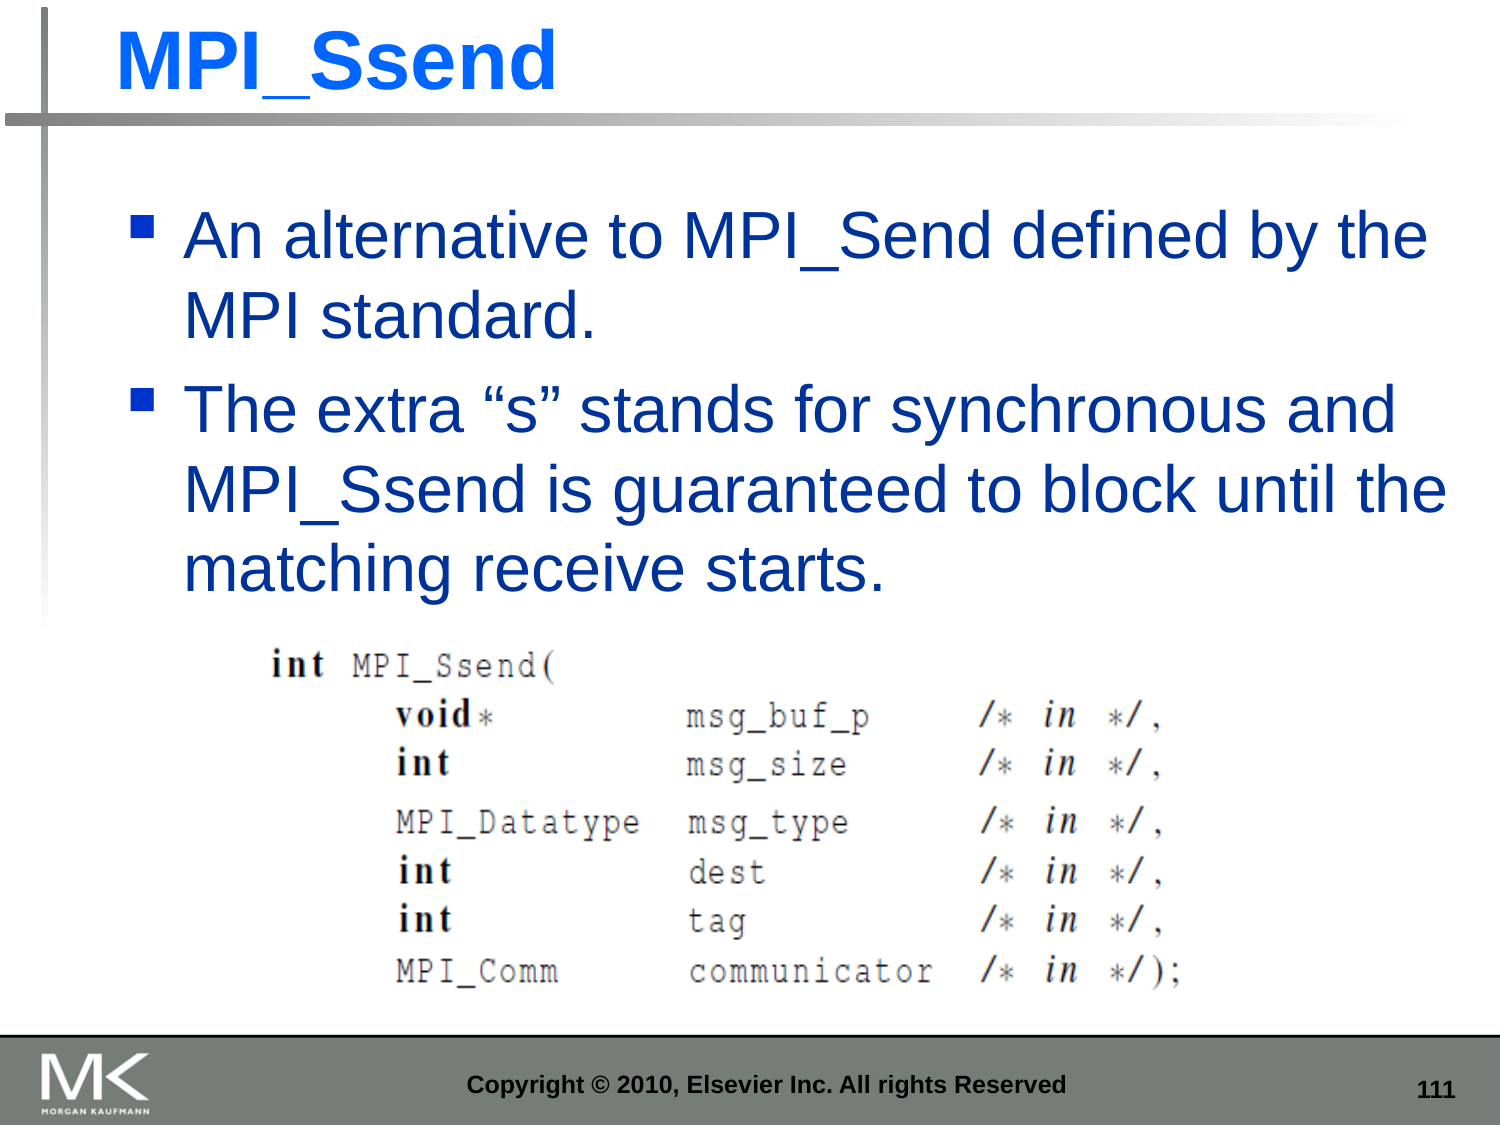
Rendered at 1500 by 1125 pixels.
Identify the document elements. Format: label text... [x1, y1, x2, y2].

footer Copyright © 2010, Elsevier Inc. All rights Reserved [170, 1046, 1365, 1106]
list An alternative to MPI_Send defined by the MPI standard. The extra “s” stands for synchronous and MPI_Ssend is guaranteed to block until the matching receive starts. [112, 184, 1469, 646]
picture [29, 1046, 160, 1123]
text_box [265, 632, 1194, 1000]
title MPI_Ssend [100, 17, 1459, 114]
